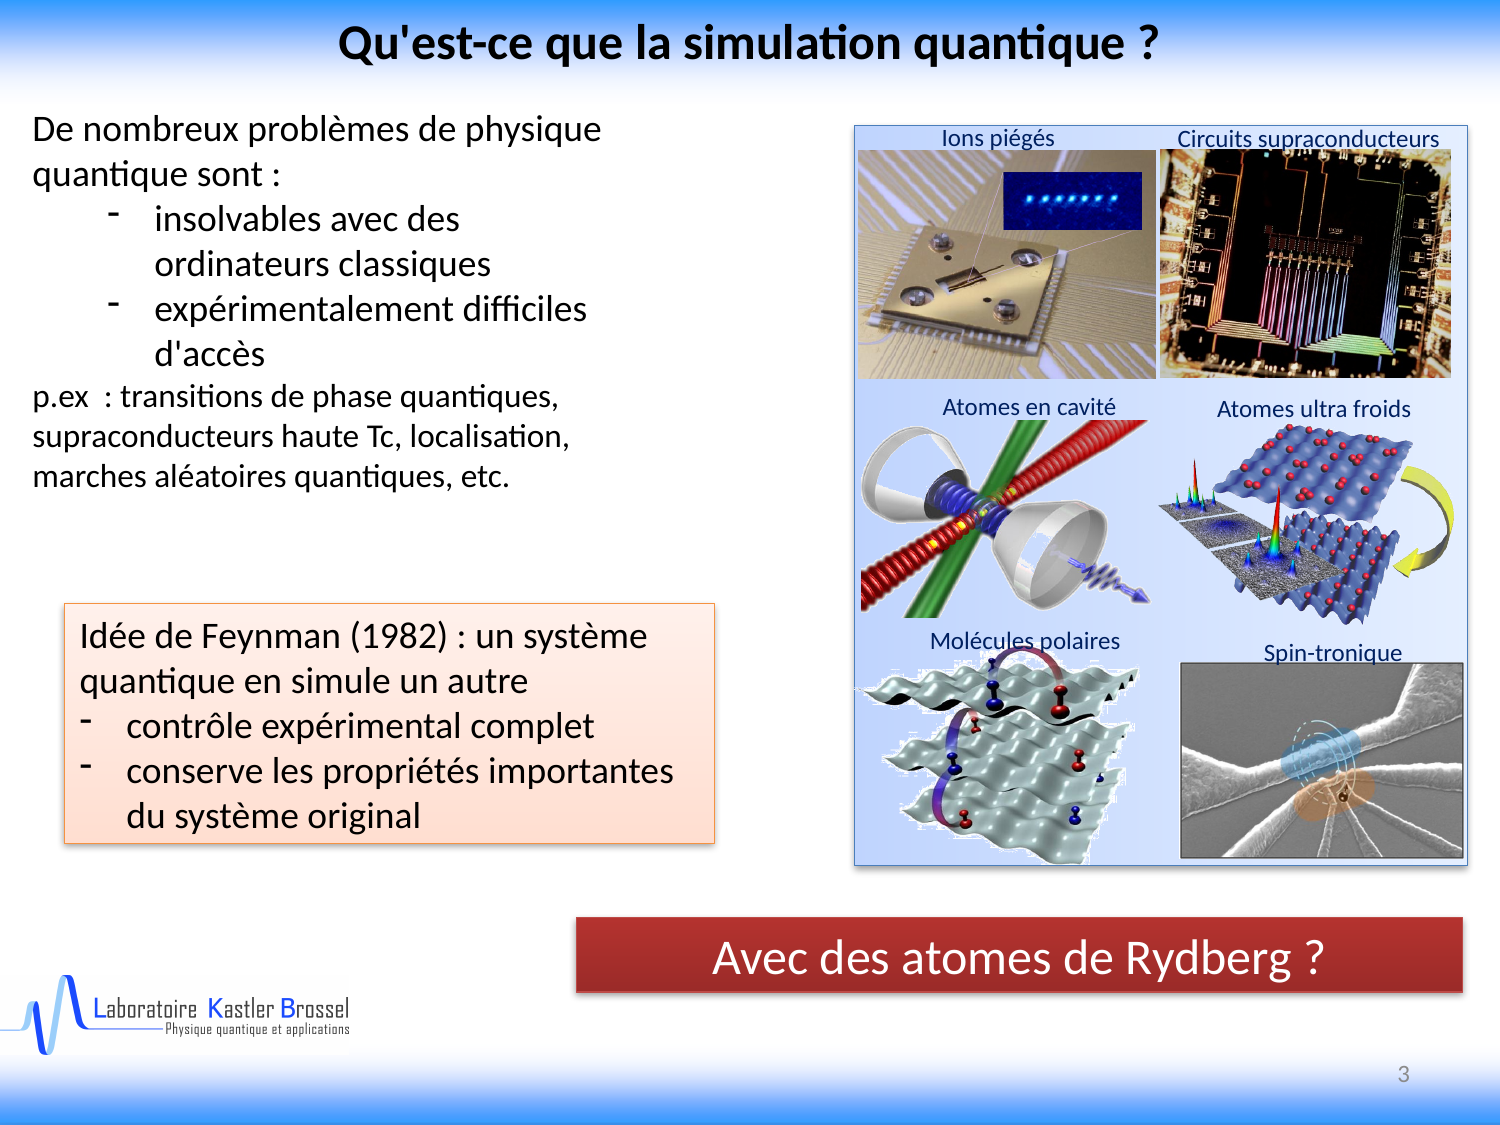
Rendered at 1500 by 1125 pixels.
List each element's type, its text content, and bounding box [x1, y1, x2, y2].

text_box Avec des atomes de Rydberg ? [576, 917, 1463, 993]
text_box Idée de Feynman (1982) : un système quantique en simule un autre contrôle expérimental complet conserve les propriétés importantes du système original [64, 603, 715, 844]
title Qu'est-ce que la simulation quantique ? [0, 0, 1500, 79]
text_box De nombreux problèmes de physique quantique sont : insolvables avec des ordinateurs classiques expérimentalement difficiles d'accès p.ex : transitions de phase quantiques, supraconducteurs haute Tc, localisation, marches aléatoires quantiques, etc. [17, 96, 656, 502]
picture [0, 79, 1500, 1125]
slide_number 3 [1074, 1042, 1425, 1103]
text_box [854, 113, 1468, 866]
